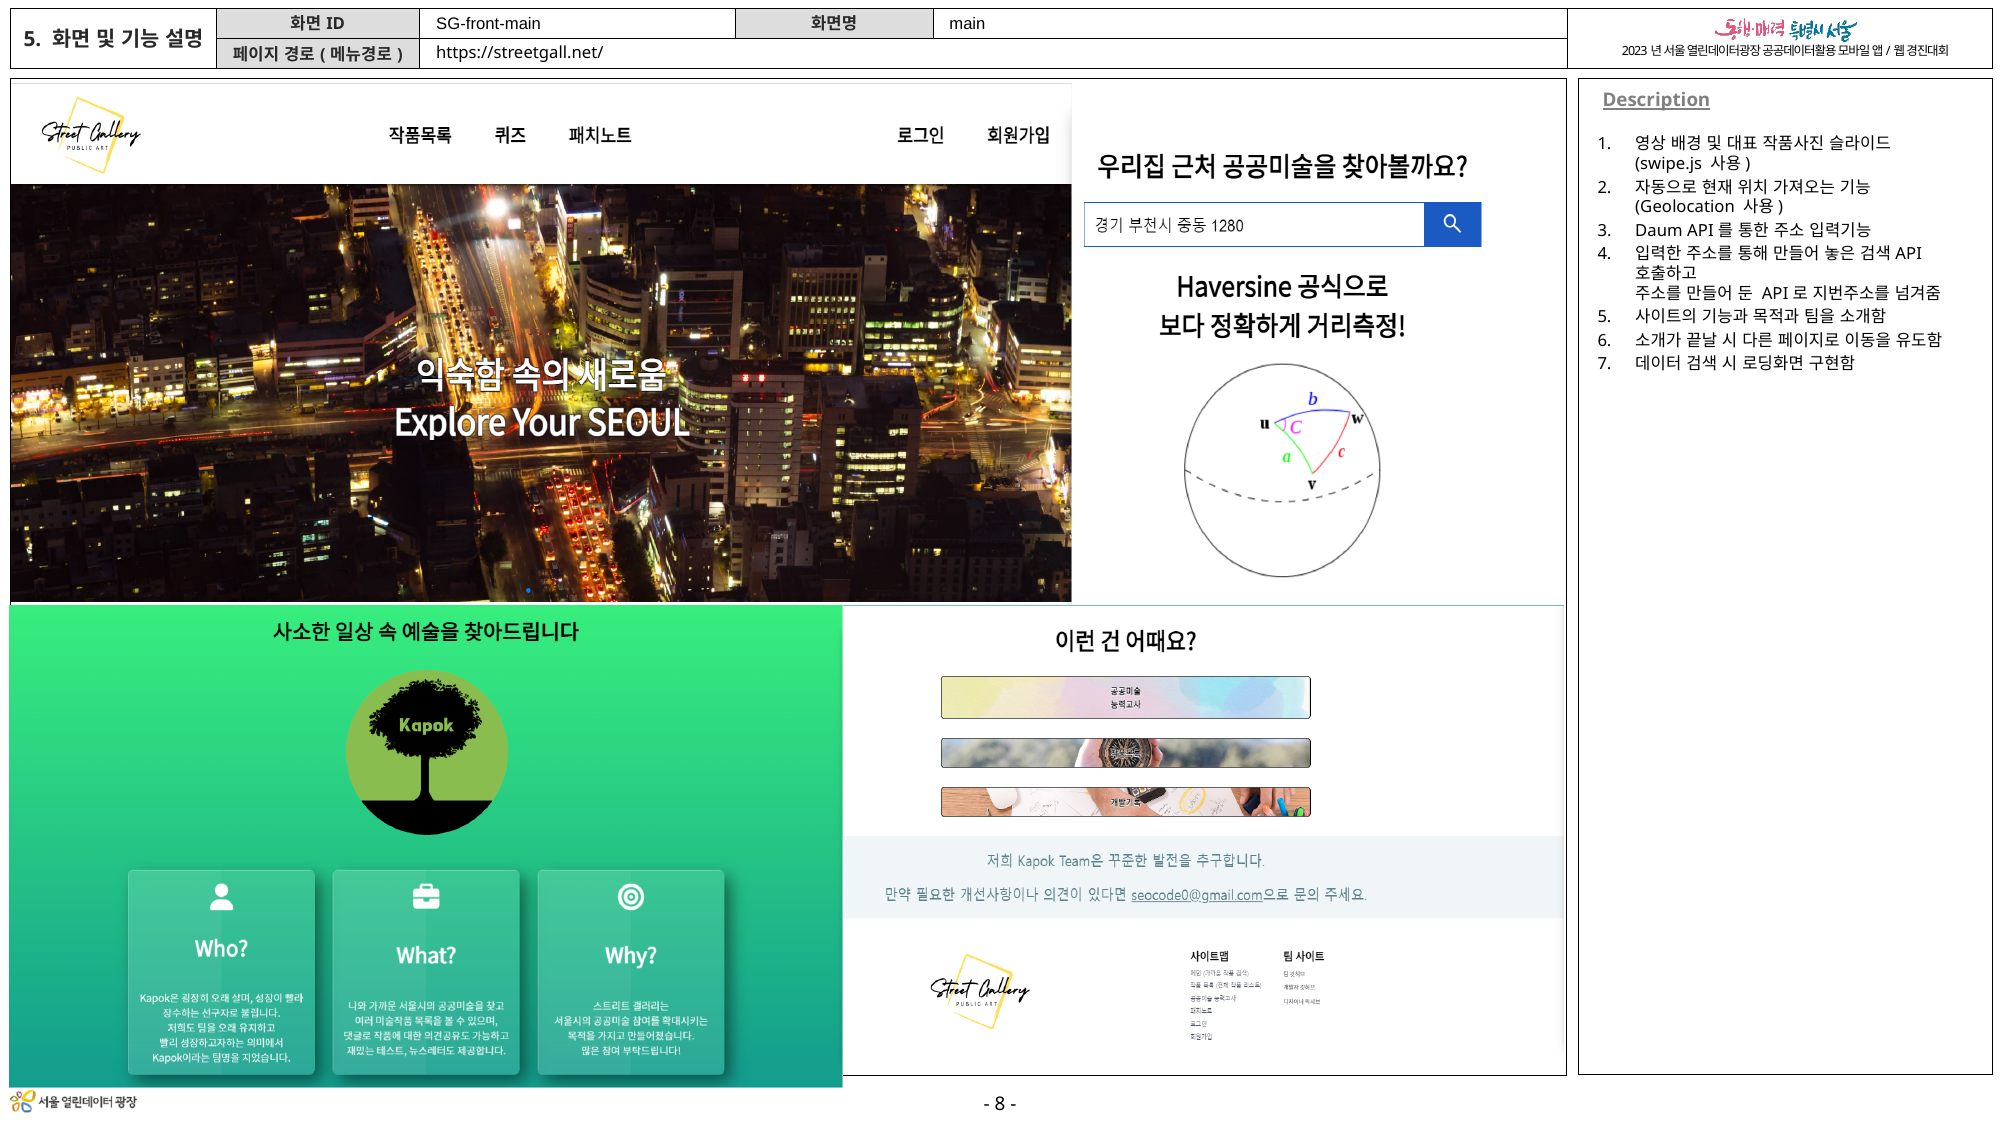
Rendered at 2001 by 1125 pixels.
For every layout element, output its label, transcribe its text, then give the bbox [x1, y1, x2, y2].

list https://streetgall.net/ [421, 37, 1564, 67]
picture [10, 1089, 138, 1113]
picture [1707, 11, 1864, 48]
title main [934, 8, 1566, 38]
picture [9, 83, 1565, 1088]
list 영상 배경 및 대표 작품사진 슬라이드 (swipe.js 사용) 자동으로 현재 위치 가져오는 기능 (Geolocation 사용) Daum API를 통한 주소 입력기능 입력한 주소를 통해 만들어 놓은 검색API 호출하고 주소를 만들어 둔 API로 지번주소를 넘겨줌 사이트의 기능과 목적과 팀을 소개함 소개가 끝날 시 다른 페이지로 이동을 유도함 데이터 검색 시 로딩화면 구현함 [1582, 125, 1989, 1059]
subtitle SG-front-main [421, 8, 735, 37]
